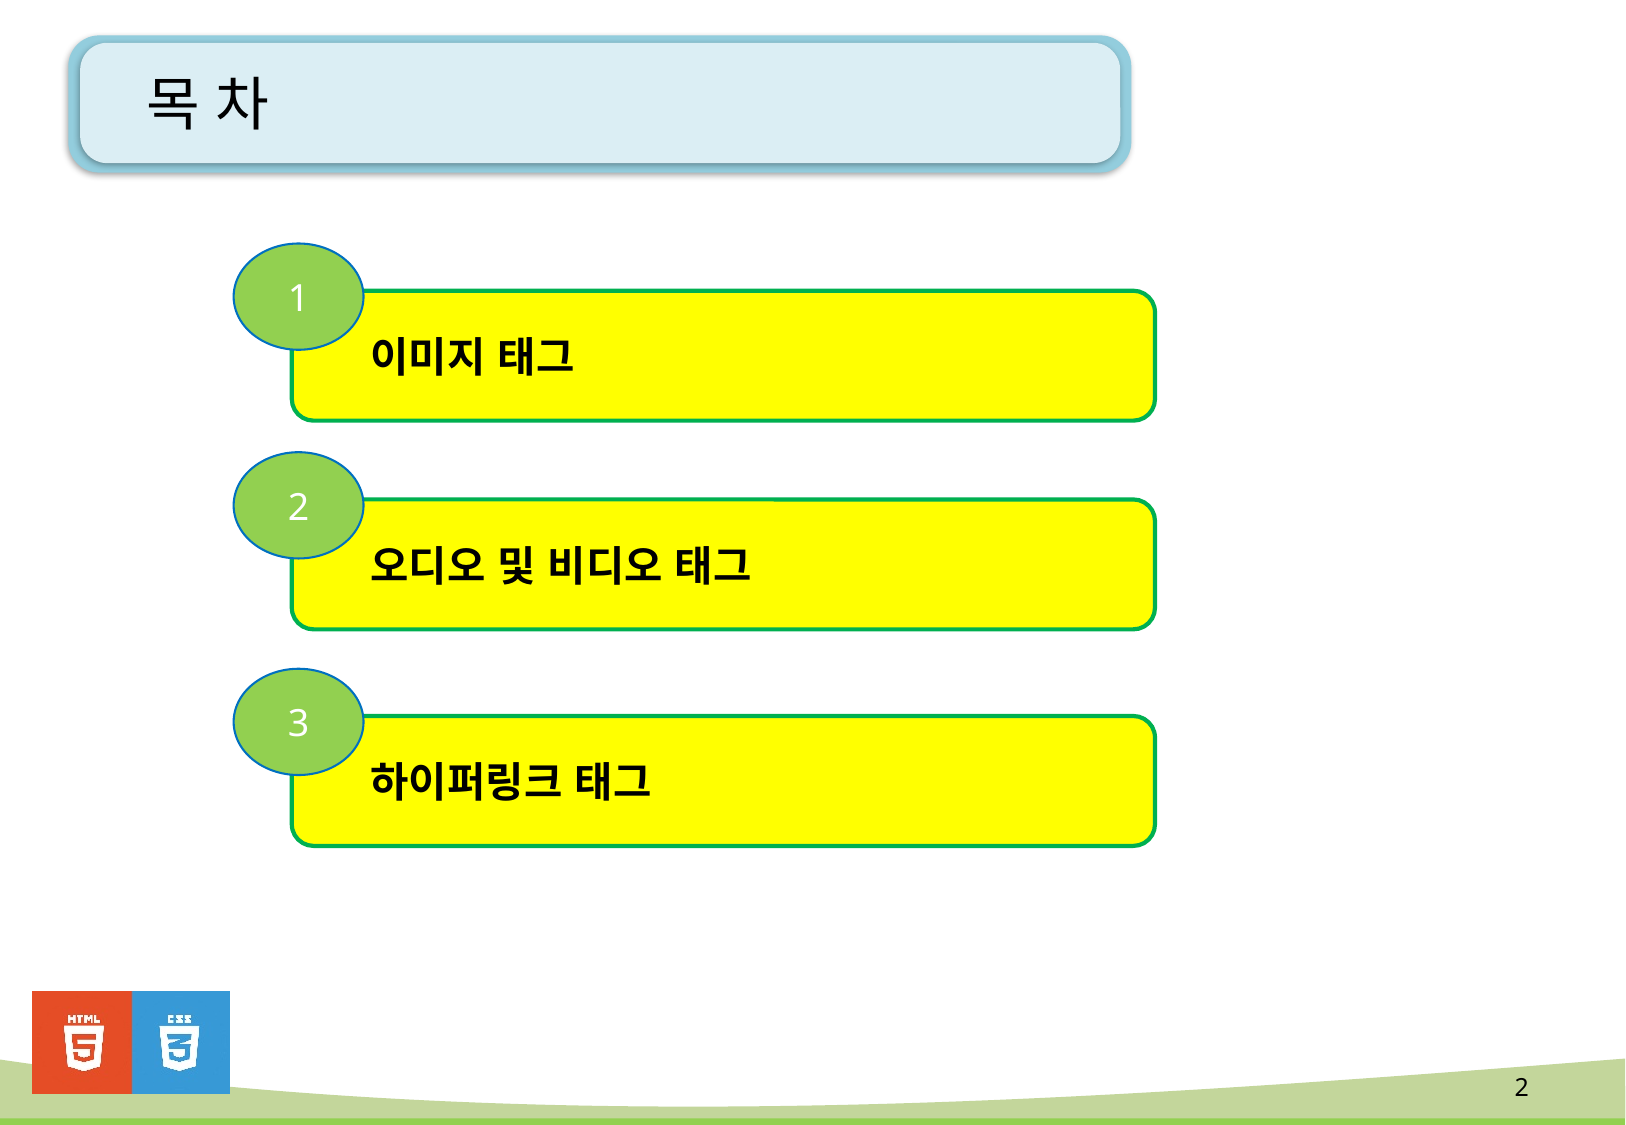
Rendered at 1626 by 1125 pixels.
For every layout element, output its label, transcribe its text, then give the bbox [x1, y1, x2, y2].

text_box 3 [231, 666, 366, 778]
text_box 하이퍼링크 태그 [289, 713, 1158, 849]
text_box 오디오 및 비디오 태그 [289, 497, 1158, 632]
title 목 차 [68, 32, 1121, 173]
text_box 2 [231, 450, 366, 561]
text_box 이미지 태그 [289, 288, 1158, 423]
slide_number 2 [1452, 1058, 1544, 1119]
text_box 1 [231, 241, 366, 352]
picture [32, 991, 230, 1094]
